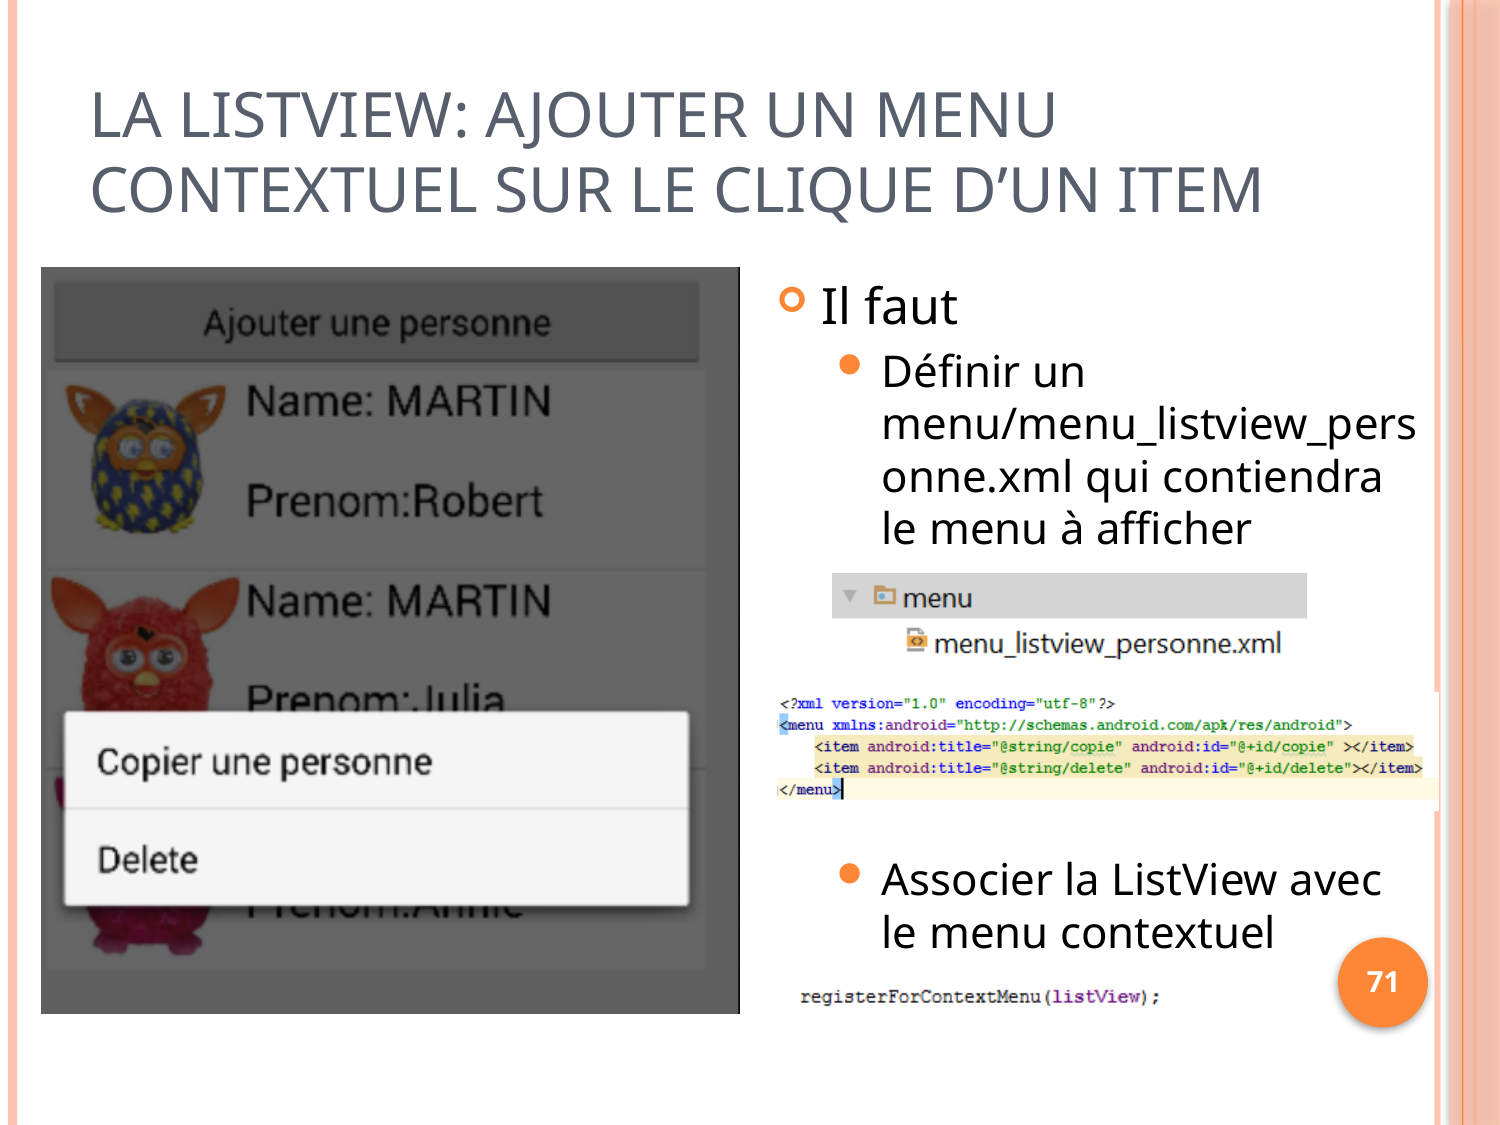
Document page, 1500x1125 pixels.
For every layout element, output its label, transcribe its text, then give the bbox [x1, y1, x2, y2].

picture [832, 572, 1307, 670]
picture [776, 691, 1439, 811]
title La listview: ajouter un menu contextuel sur le clique d’un item [75, 45, 1300, 233]
slide_number 71 [1333, 940, 1434, 1027]
picture [40, 266, 741, 1015]
list Il faut Définir un menu/menu_listview_personne.xml qui contiendra le menu à afficher Associer la ListView avec le menu contextuel [761, 267, 1435, 1125]
picture [796, 983, 1165, 1015]
